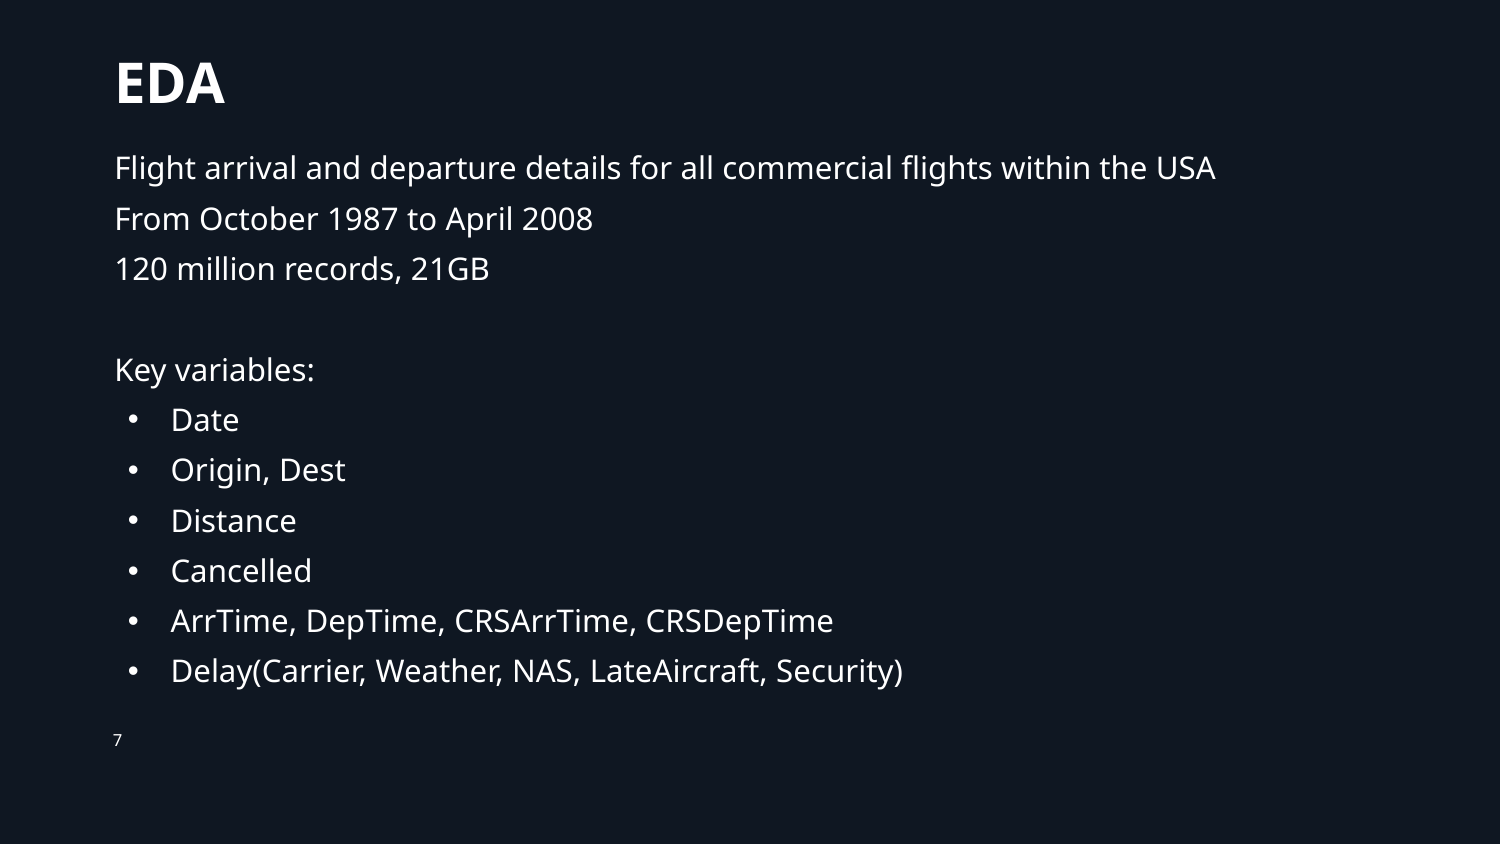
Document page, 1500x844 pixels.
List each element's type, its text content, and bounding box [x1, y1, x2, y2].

list Flight arrival and departure details for all commercial flights within the USA From October 1987 to April 2008 120 million records, 21GB Key variables: Date Origin, Dest Distance Cancelled ArrTime, DepTime, CRSArrTime, CRSDepTime Delay(Carrier, Weather, NAS, LateAircraft, Security) [103, 142, 1421, 751]
slide_number 7 [95, 723, 140, 760]
title EDA [103, 44, 1397, 126]
